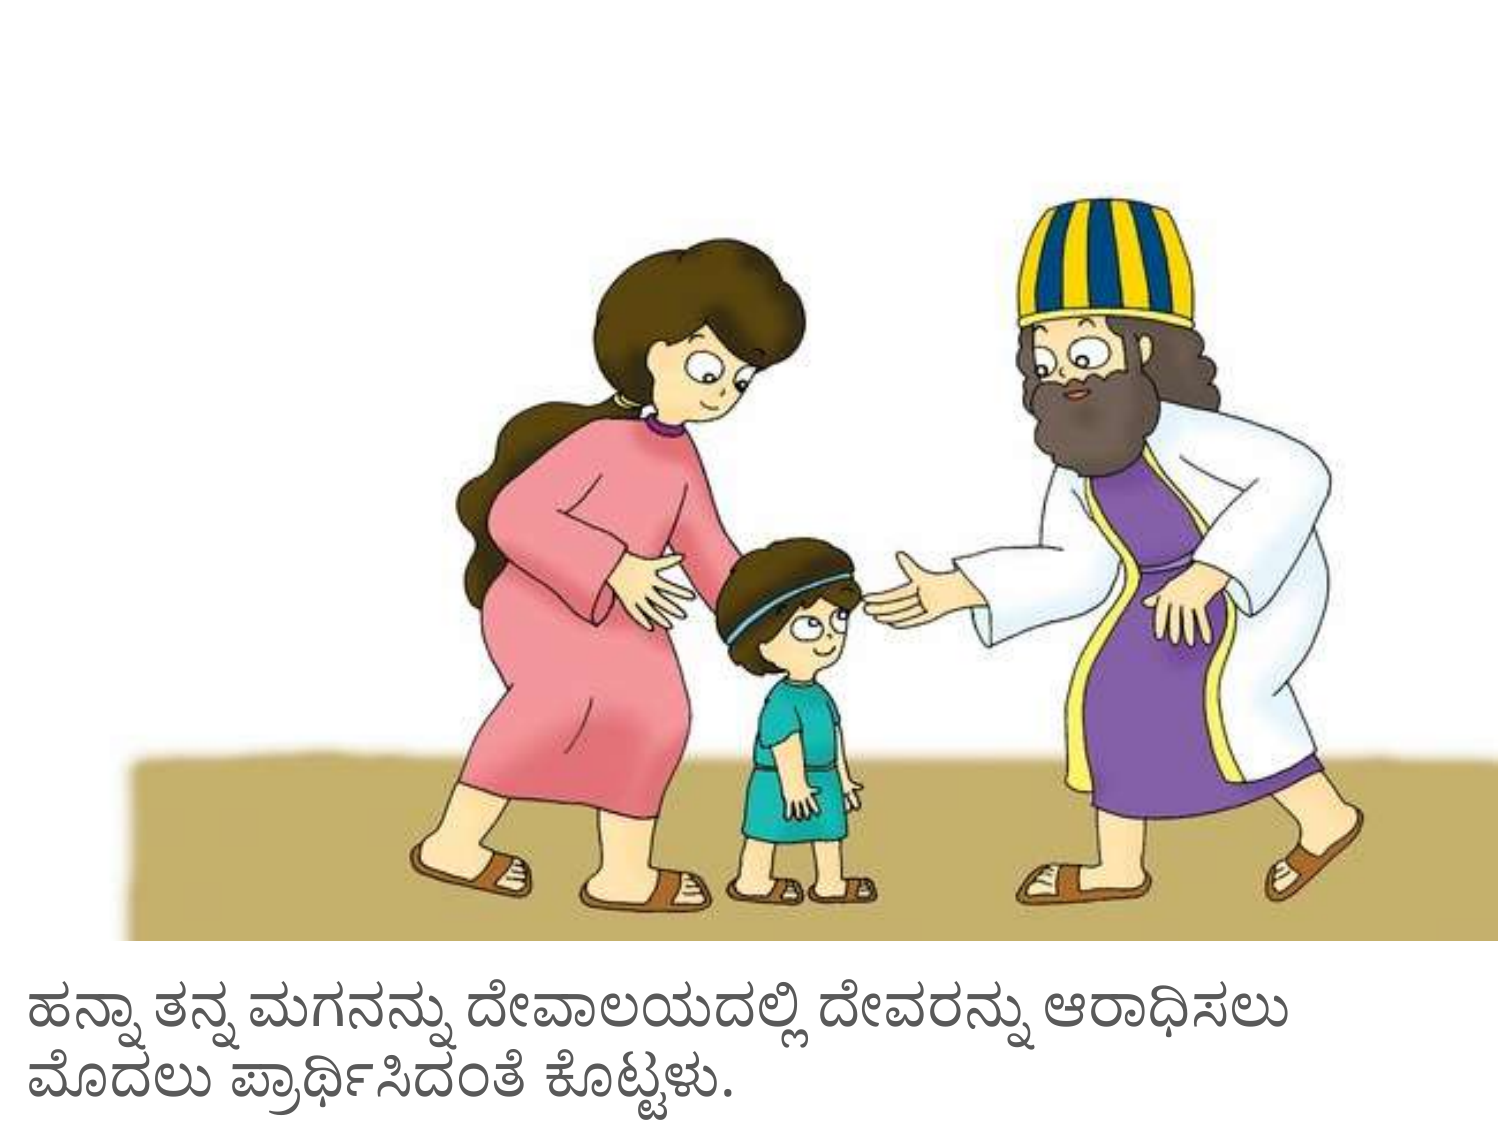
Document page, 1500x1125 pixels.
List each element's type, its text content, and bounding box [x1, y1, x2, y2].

text_box ಹನ್ನಾ ತನ್ನ ಮಗನನ್ನು ದೇವಾಲಯದಲ್ಲಿ ದೇವರನ್ನು ಆರಾಧಿಸಲು ಮೊದಲು ಪ್ರಾರ್ಥಿಸಿದಂತೆ ಕೊಟ್ಟಳು. [11, 961, 1498, 1116]
picture [0, 0, 1498, 941]
